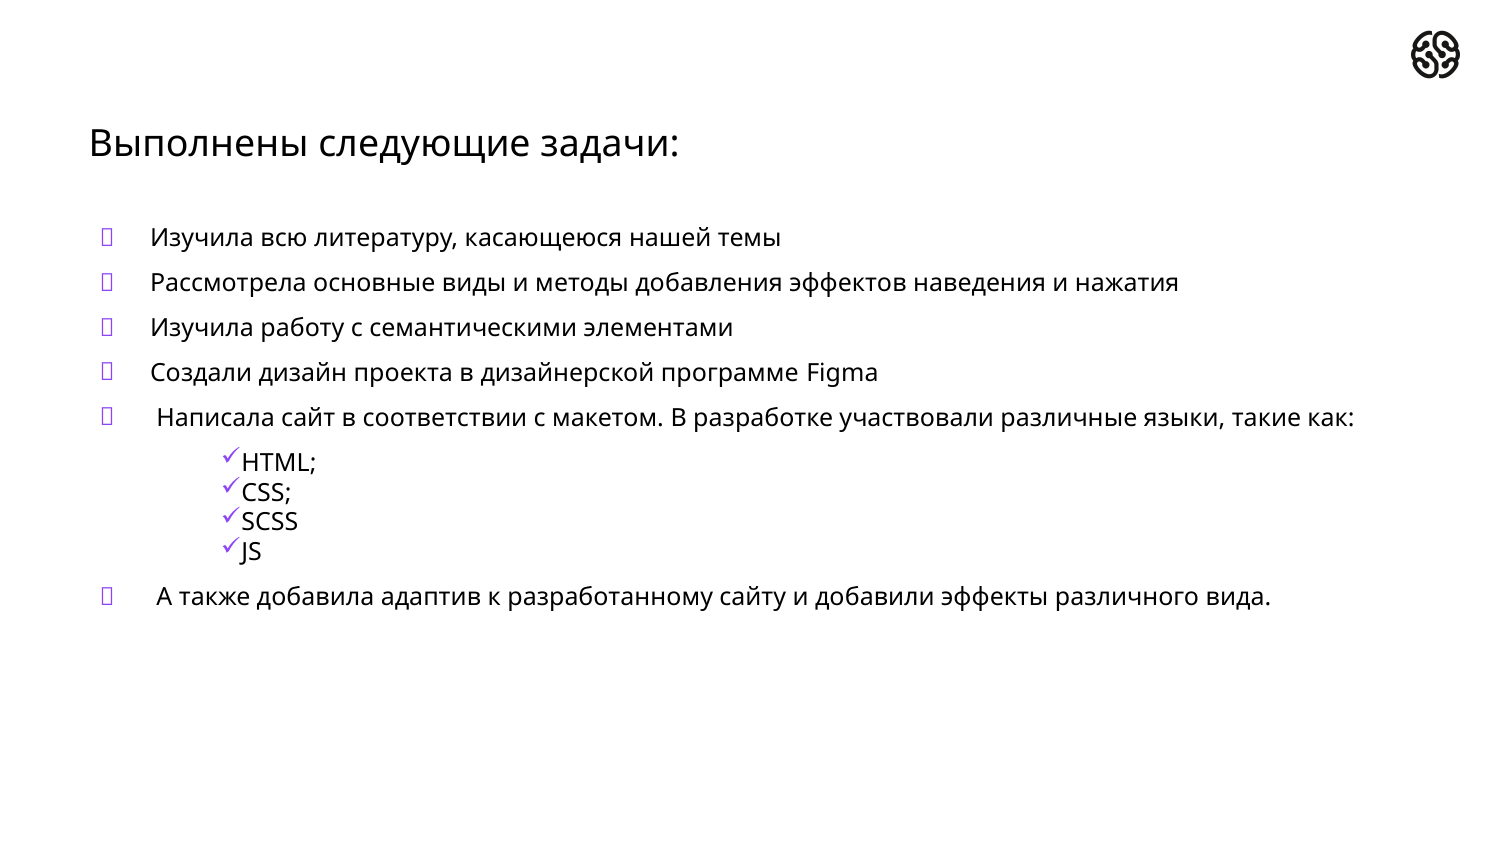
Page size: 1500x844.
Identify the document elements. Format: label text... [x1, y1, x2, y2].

picture [1411, 30, 1460, 79]
subtitle Изучила всю литературу, касающеюся нашей темы Рассмотрела основные виды и методы добавления эффектов наведения и нажатия Изучила работу с семантическими элементами Создали дизайн проекта в дизайнерской программе Figma Написала сайт в соответствии с макетом. В разработке участвовали различные языки, такие как: HTML; CSS; SCSS JS А также добавила адаптив к разработанному сайту и добавили эффекты различного вида. [88, 260, 1412, 739]
title Выполнены следующие задачи: [88, 118, 1412, 260]
